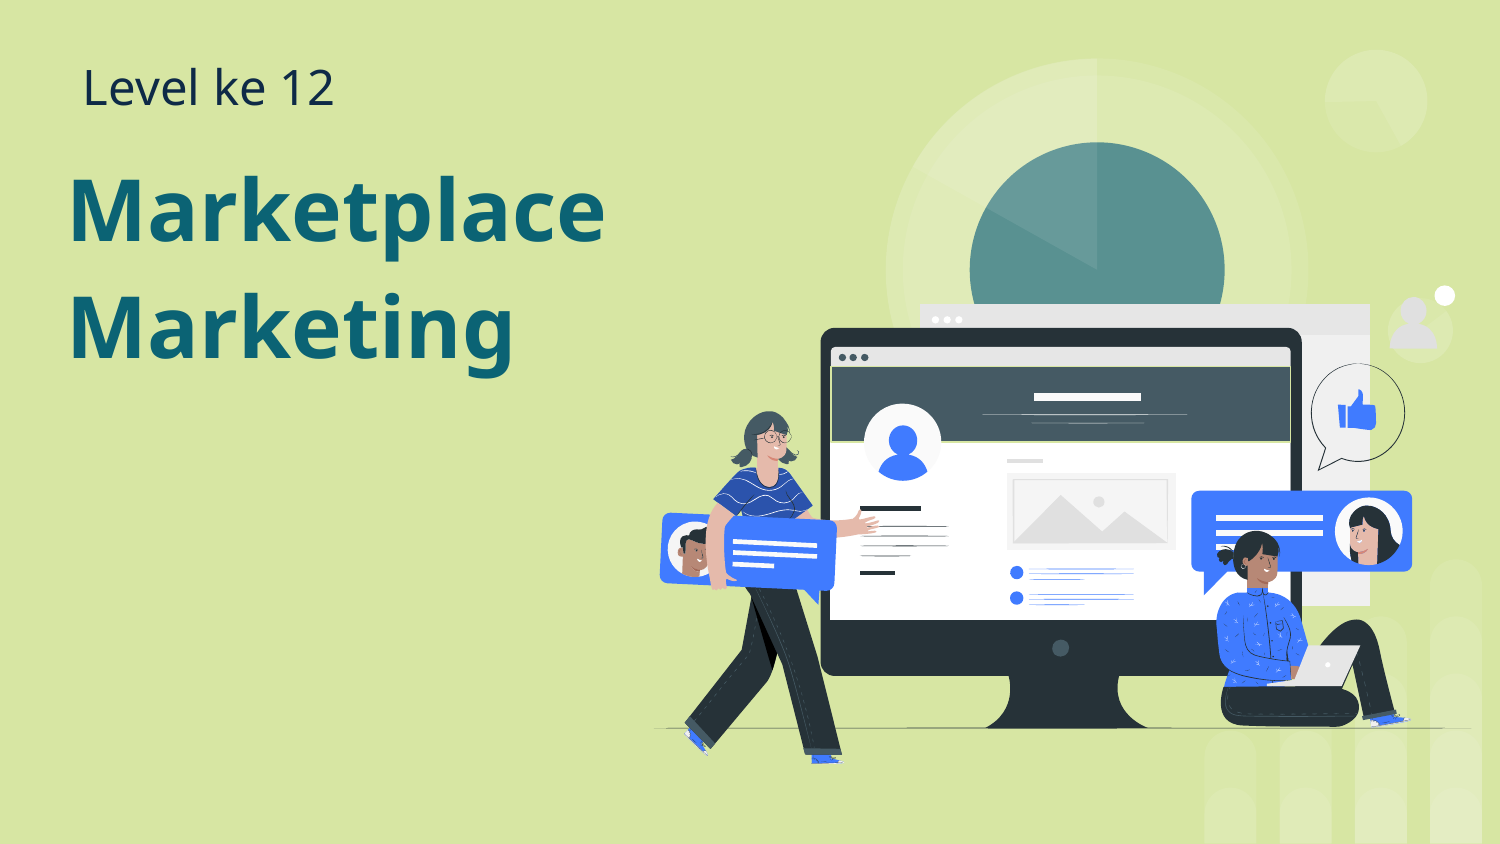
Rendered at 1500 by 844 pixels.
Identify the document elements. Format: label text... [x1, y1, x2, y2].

subtitle Level ke 12 [67, 37, 817, 135]
title Marketplace Marketing [51, 134, 832, 400]
text_box [1434, 285, 1455, 295]
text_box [653, 296, 1472, 765]
